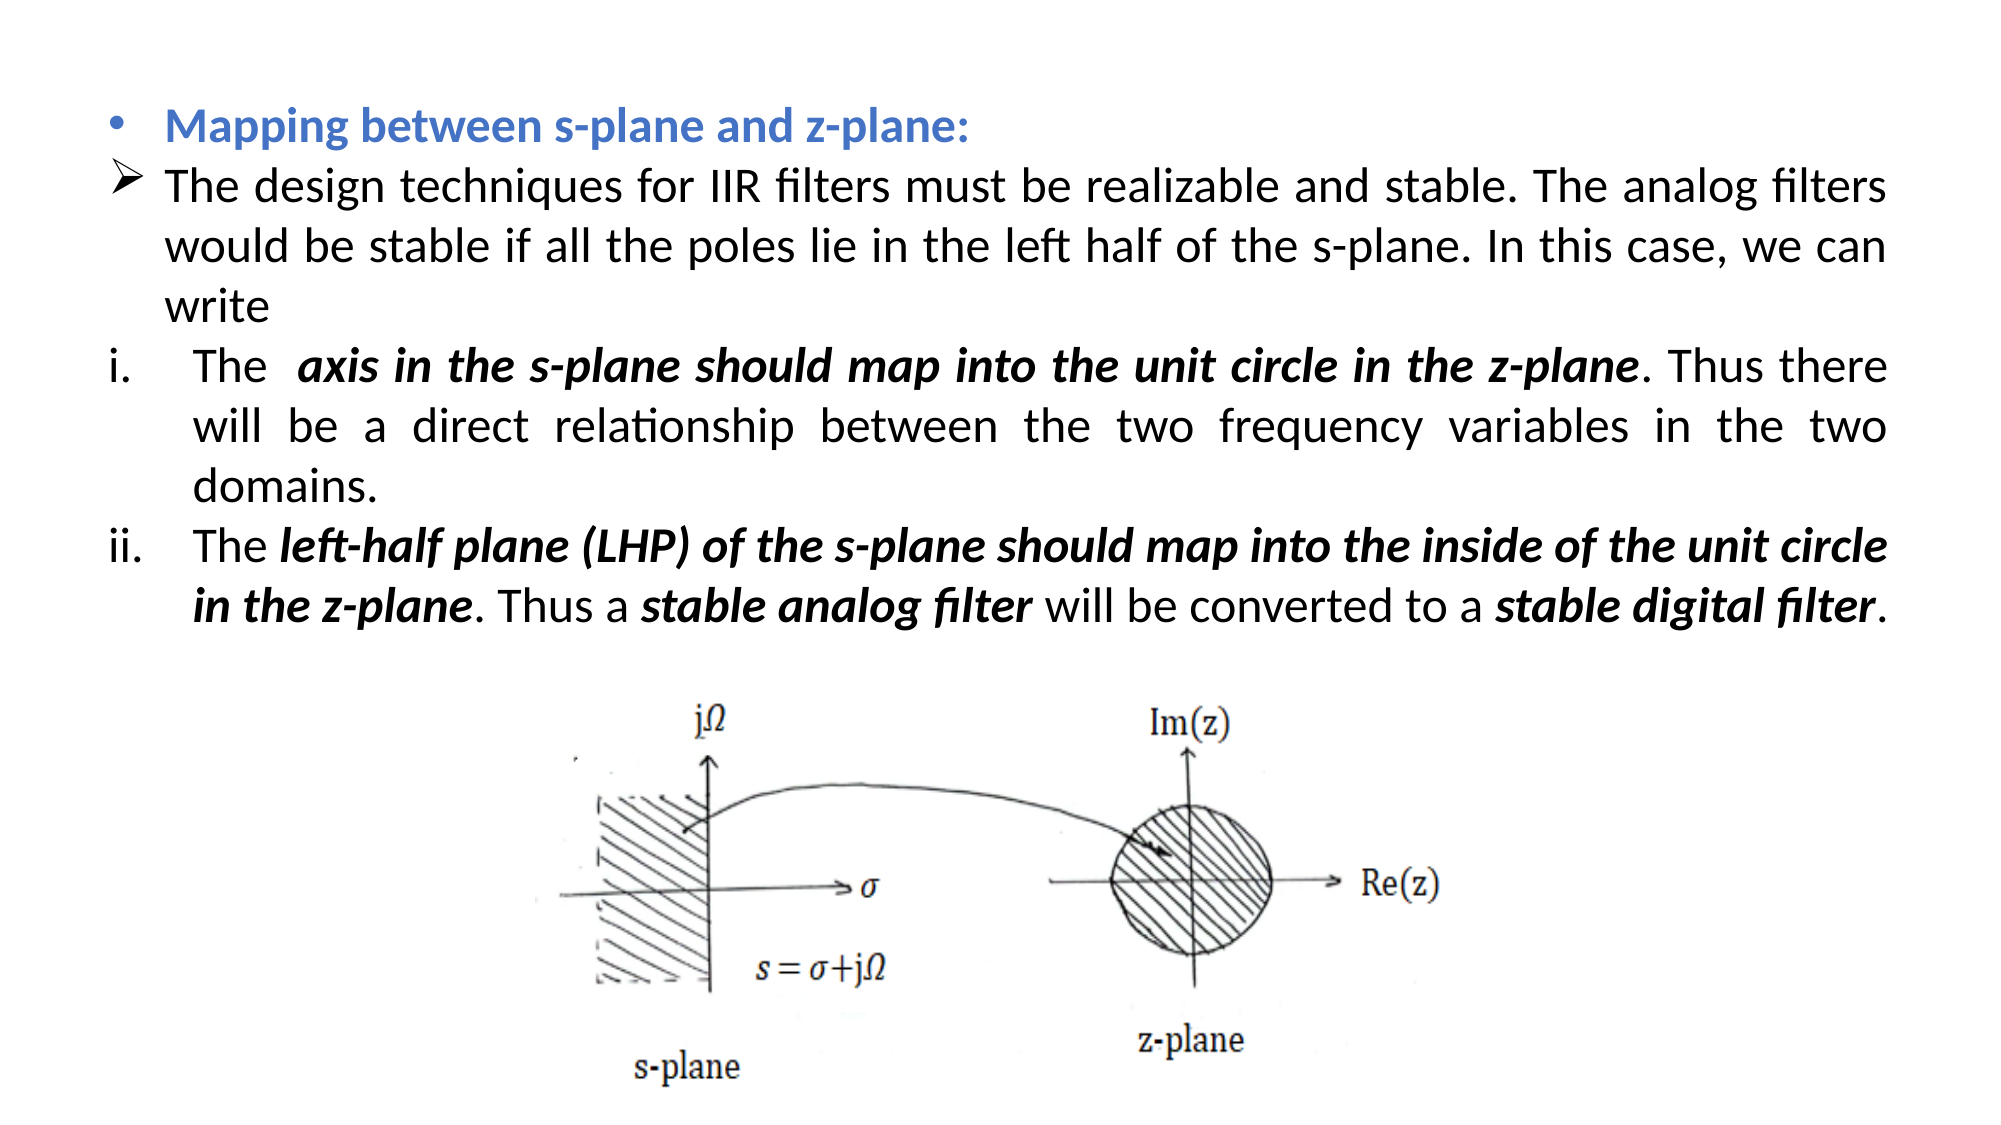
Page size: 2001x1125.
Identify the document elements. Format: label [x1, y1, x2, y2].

picture [535, 653, 1465, 1112]
